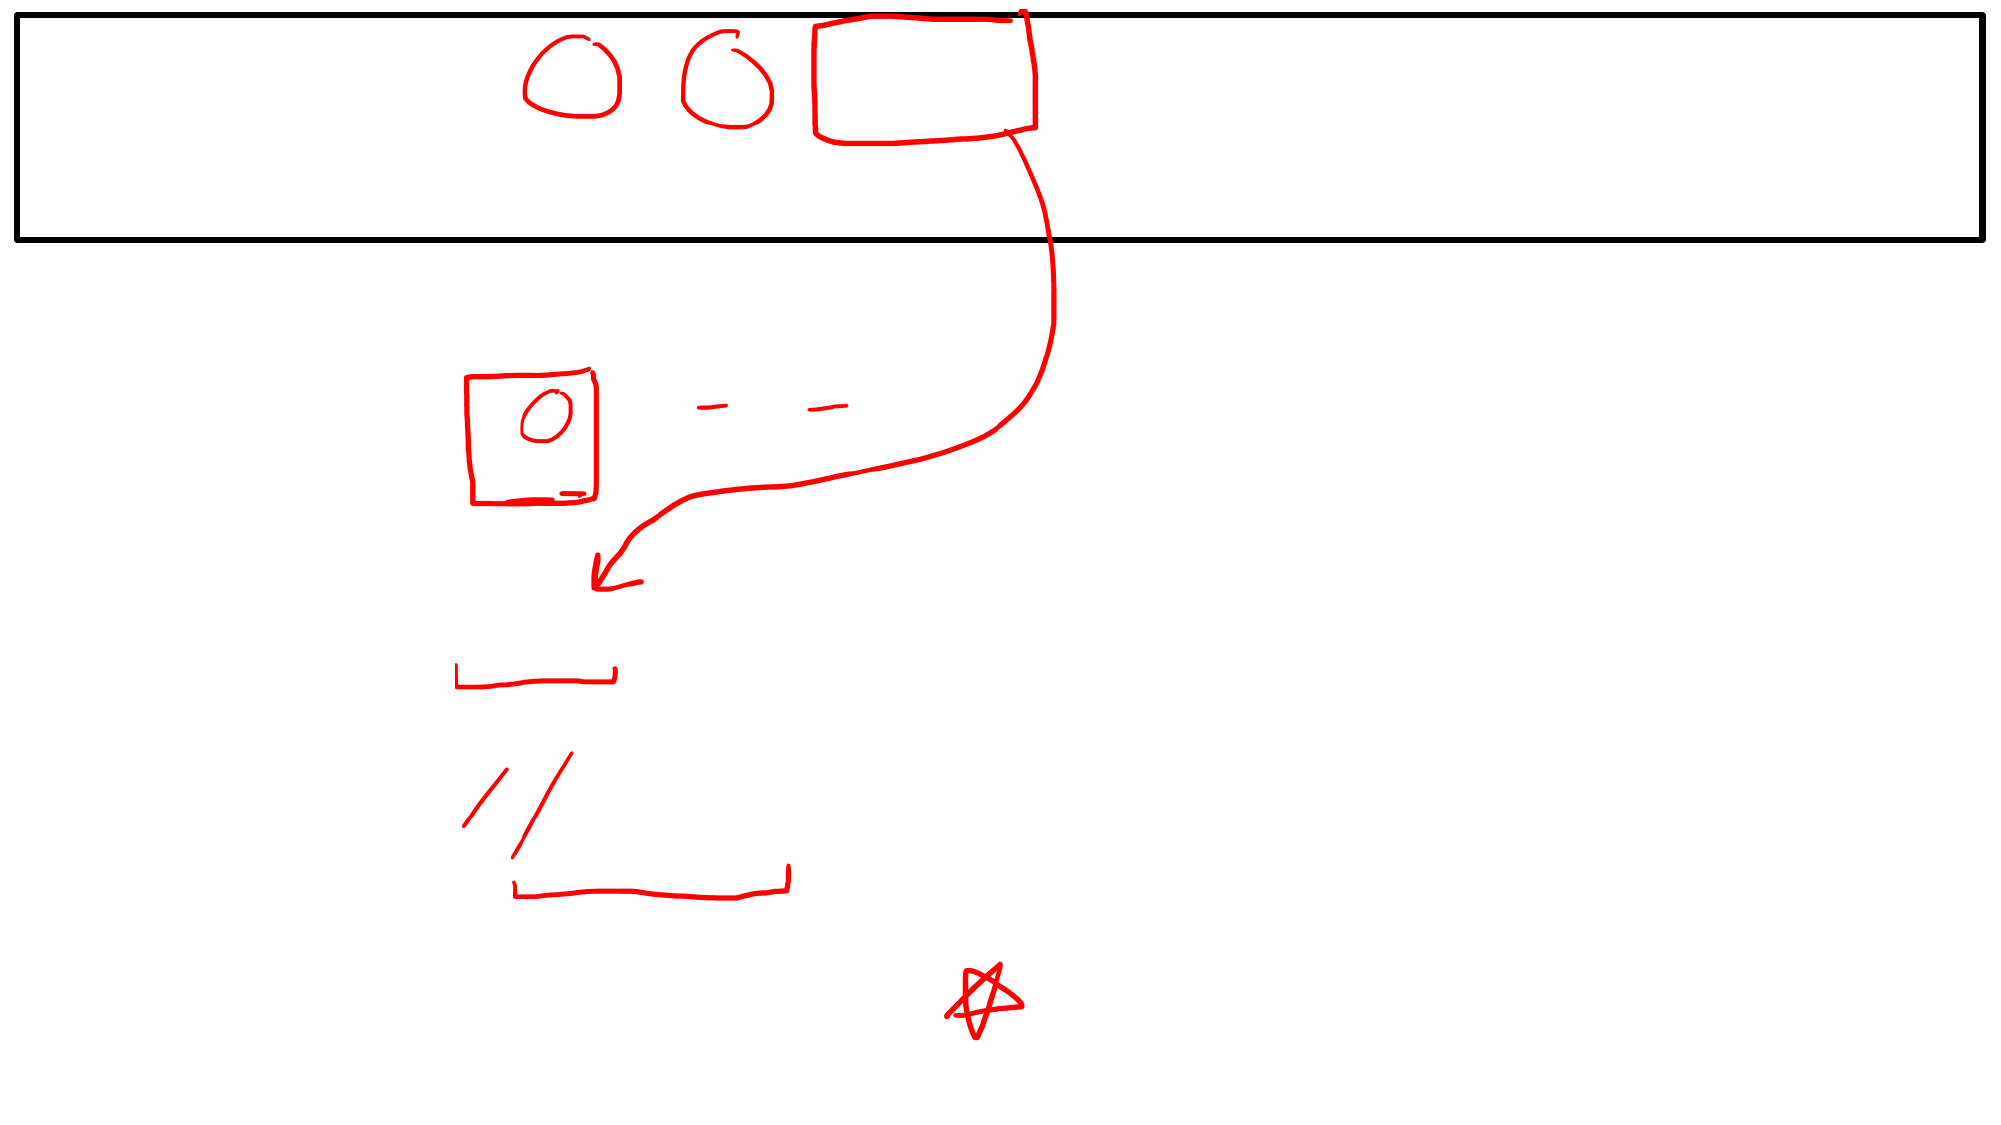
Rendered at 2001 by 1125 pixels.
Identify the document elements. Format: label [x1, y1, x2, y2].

picture [455, 9, 1065, 1049]
